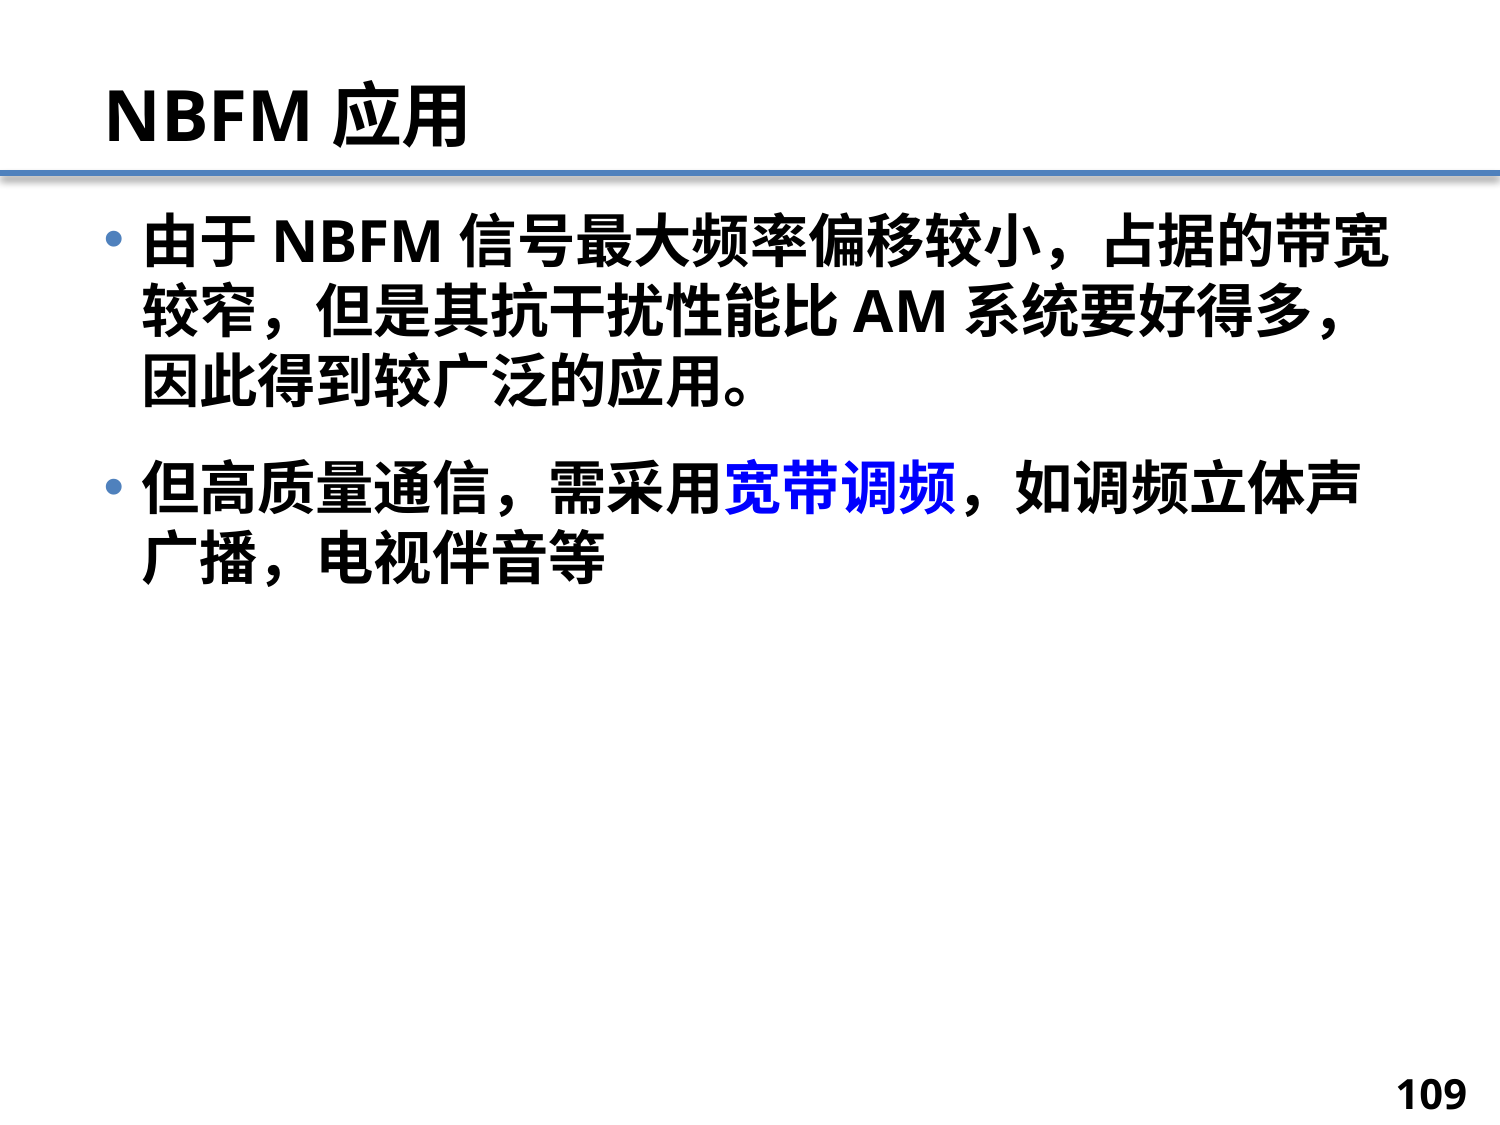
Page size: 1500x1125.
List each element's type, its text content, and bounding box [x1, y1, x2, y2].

slide_number 109 [1379, 1075, 1483, 1118]
list 由于NBFM信号最大频率偏移较小，占据的带宽较窄，但是其抗干扰性能比AM系统要好得多，因此得到较广泛的应用。 但高质量通信，需采用宽带调频，如调频立体声广播，电视伴音等 [88, 196, 1412, 1024]
title NBFM应用 [88, 30, 1412, 164]
